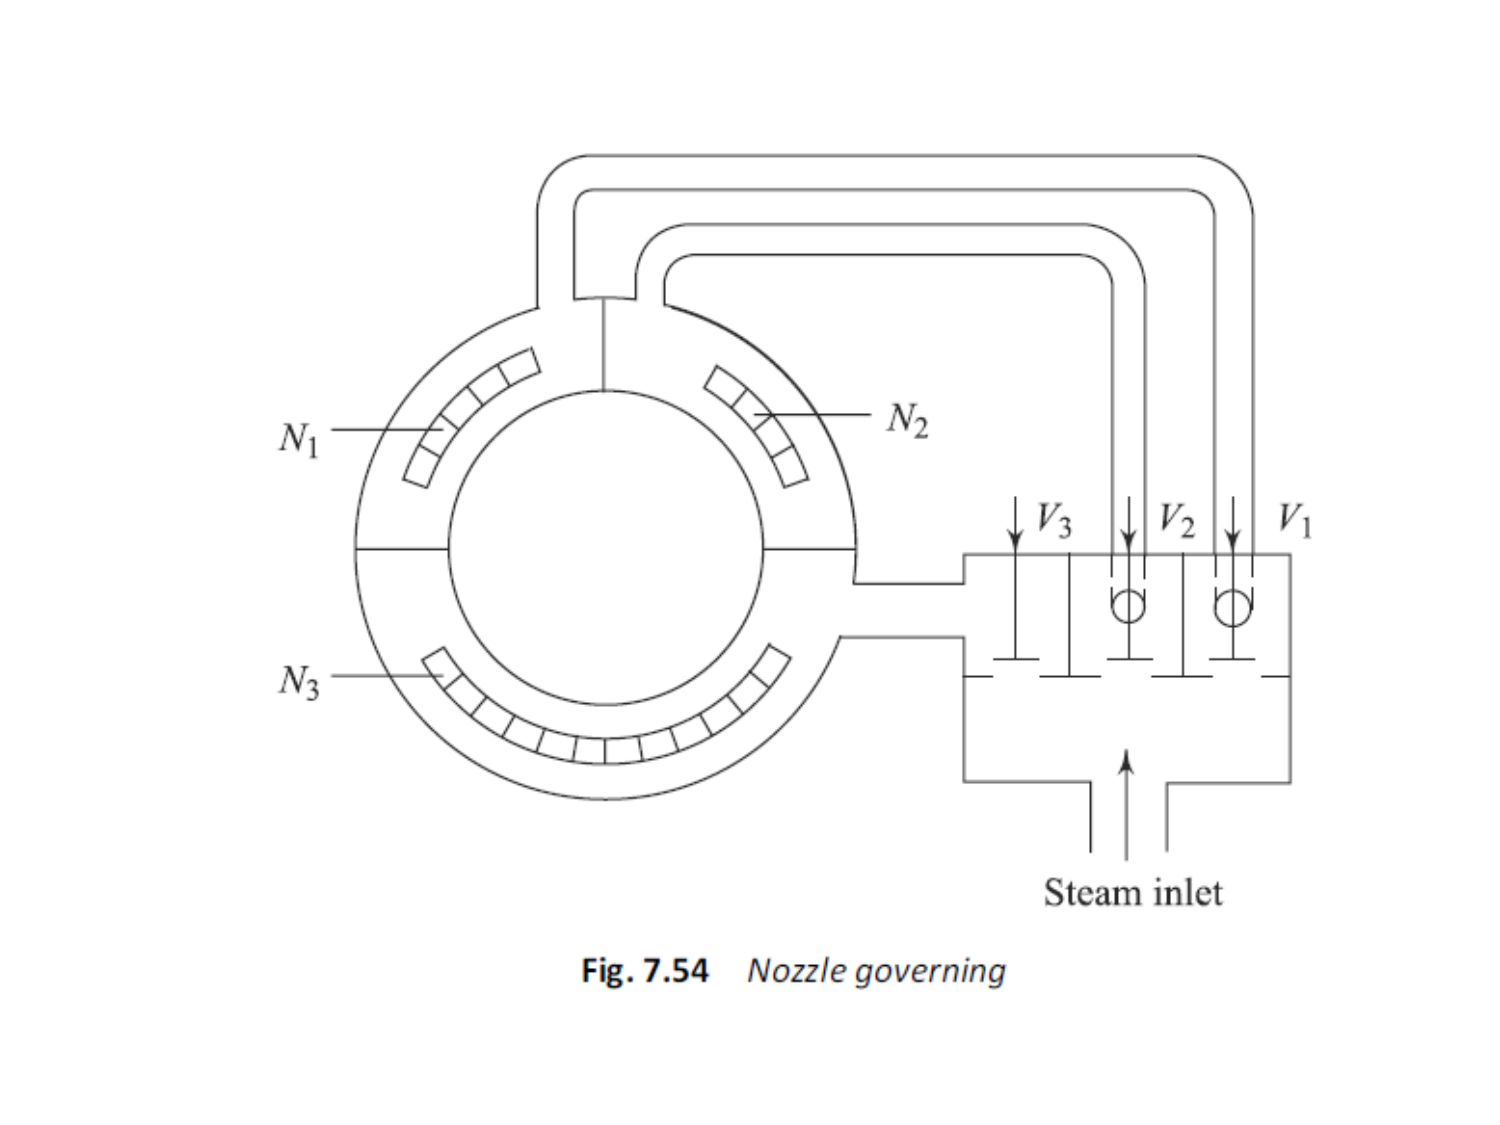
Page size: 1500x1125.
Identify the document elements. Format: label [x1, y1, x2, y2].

list [241, 125, 1329, 995]
